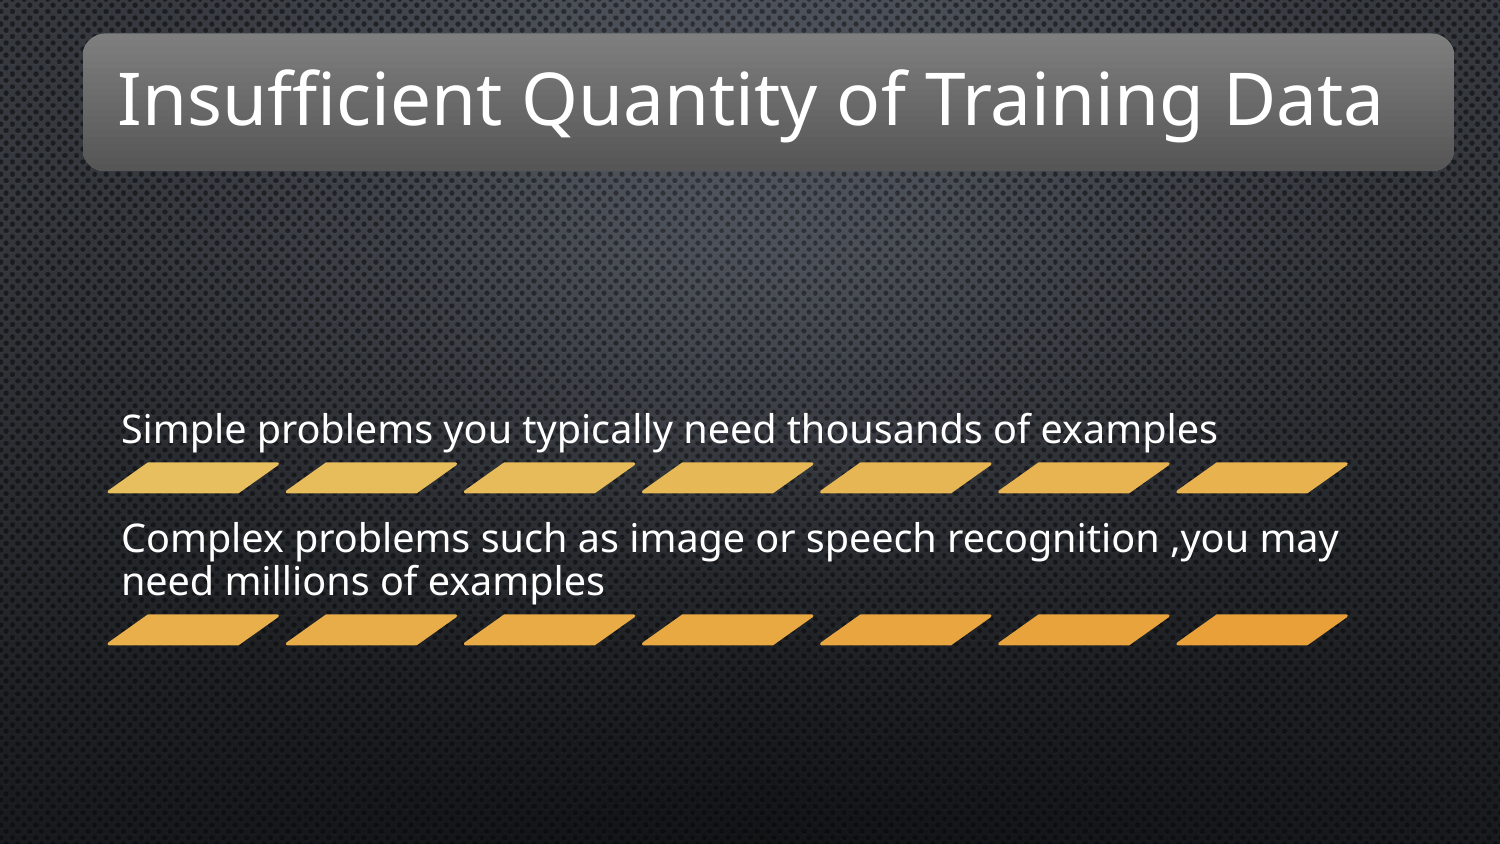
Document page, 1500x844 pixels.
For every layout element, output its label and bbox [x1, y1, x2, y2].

list [38, 266, 1442, 727]
text_box [82, 20, 1455, 185]
